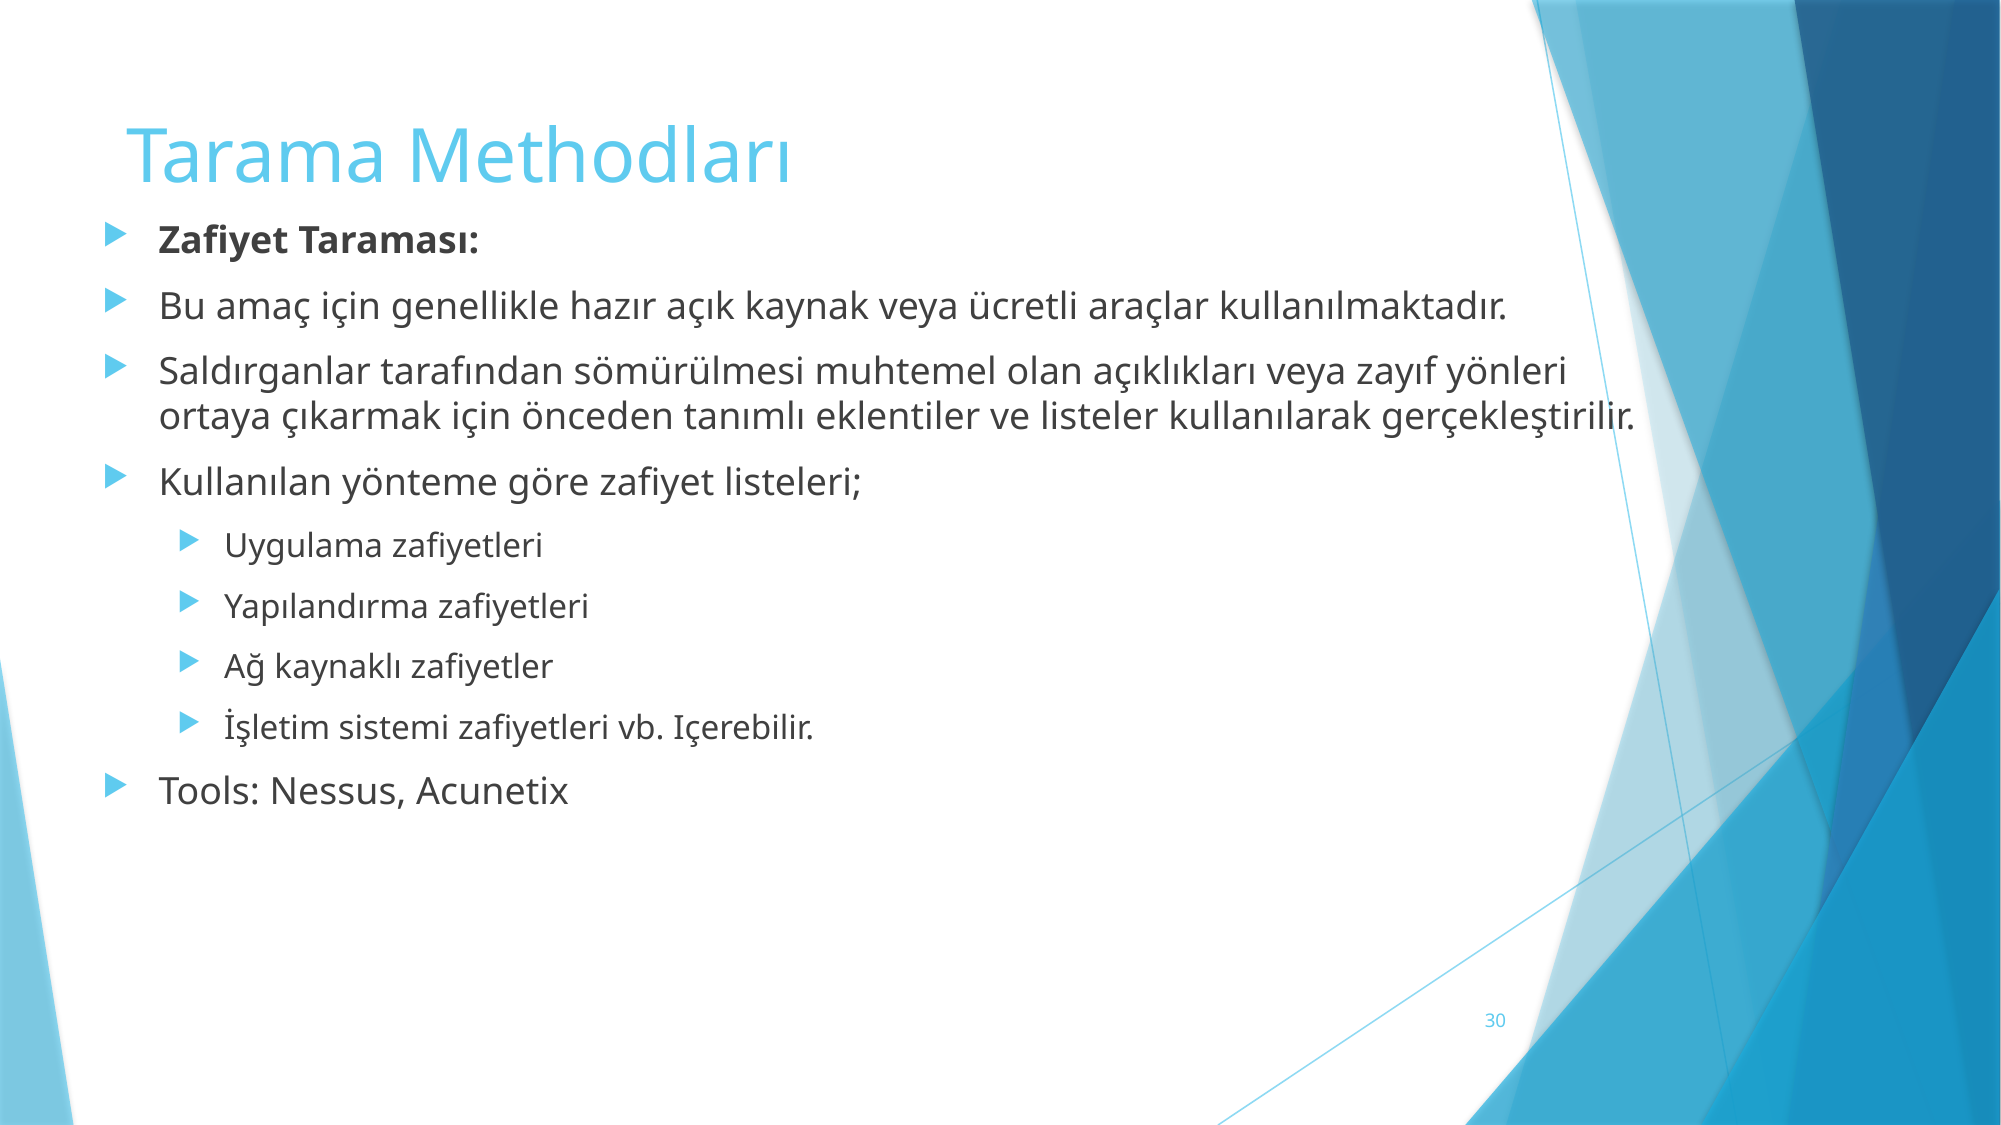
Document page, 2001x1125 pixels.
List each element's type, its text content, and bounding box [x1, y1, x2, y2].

slide_number 30 [1409, 991, 1522, 1051]
title Tarama Methodları [111, 99, 1522, 208]
list Zafiyet Taraması: Bu amaç için genellikle hazır açık kaynak veya ücretli araçlar kullanılmaktadır. Saldırganlar tarafından sömürülmesi muhtemel olan açıklıkları veya zayıf yönleri ortaya çıkarmak için önceden tanımlı eklentiler ve listeler kullanılarak gerçekleştirilir. Kullanılan yönteme göre zafiyet listeleri; Uygulama zafiyetleri Yapılandırma zafiyetleri Ağ kaynaklı zafiyetler İşletim sistemi zafiyetleri vb. Içerebilir. Tools: Nessus, Acunetix [87, 208, 1687, 1007]
